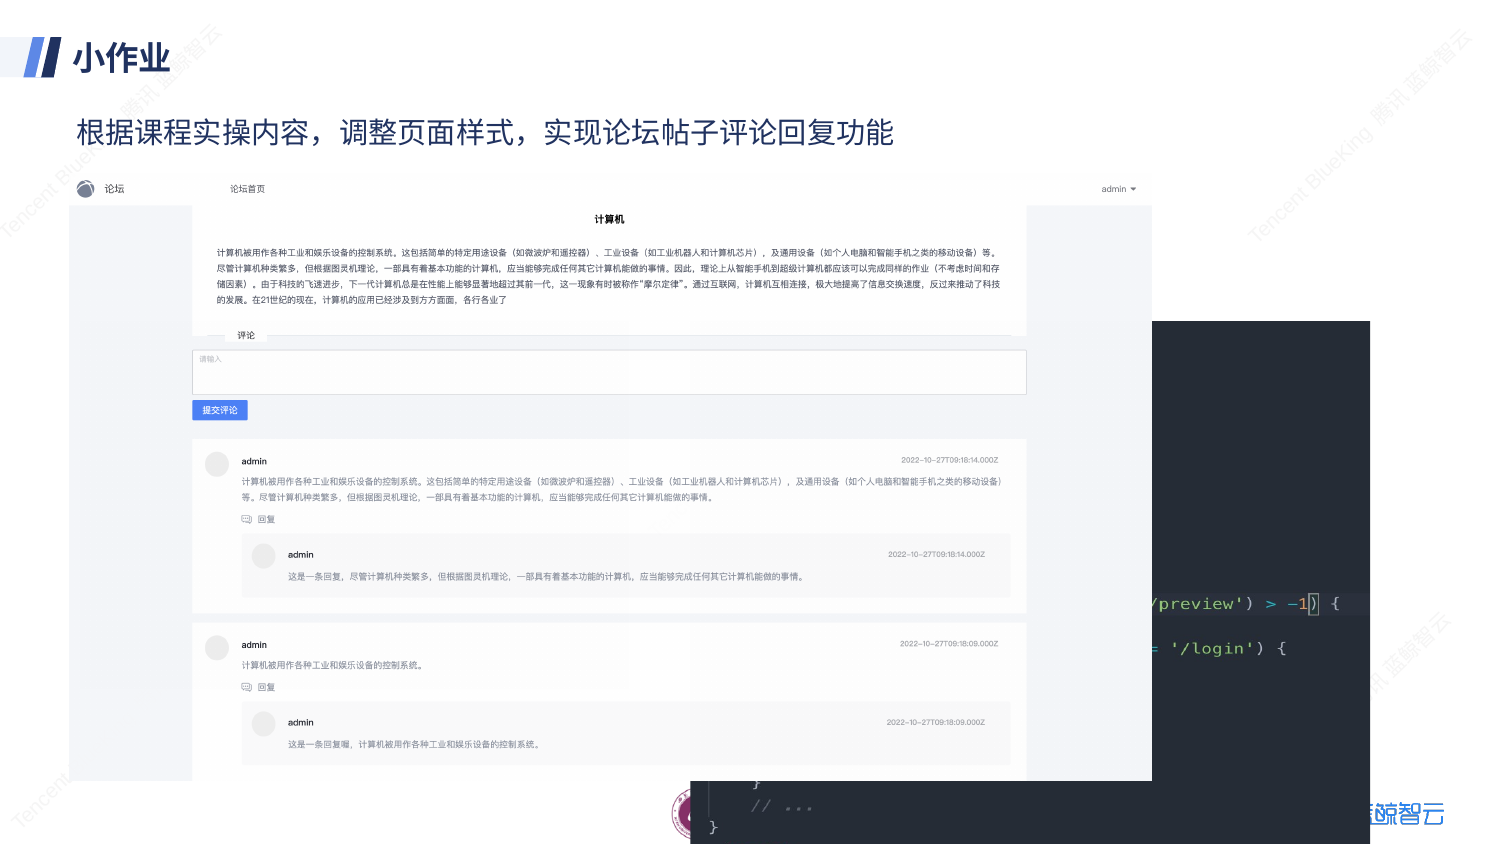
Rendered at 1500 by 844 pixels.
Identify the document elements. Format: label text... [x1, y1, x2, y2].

title 小作业 [64, 27, 1416, 87]
picture [69, 173, 1447, 844]
text_box 2、路由传参 [24, 152, 1124, 203]
text_box 根据课程实操内容，调整页面样式，实现论坛帖子评论回复功能 [64, 91, 1436, 155]
